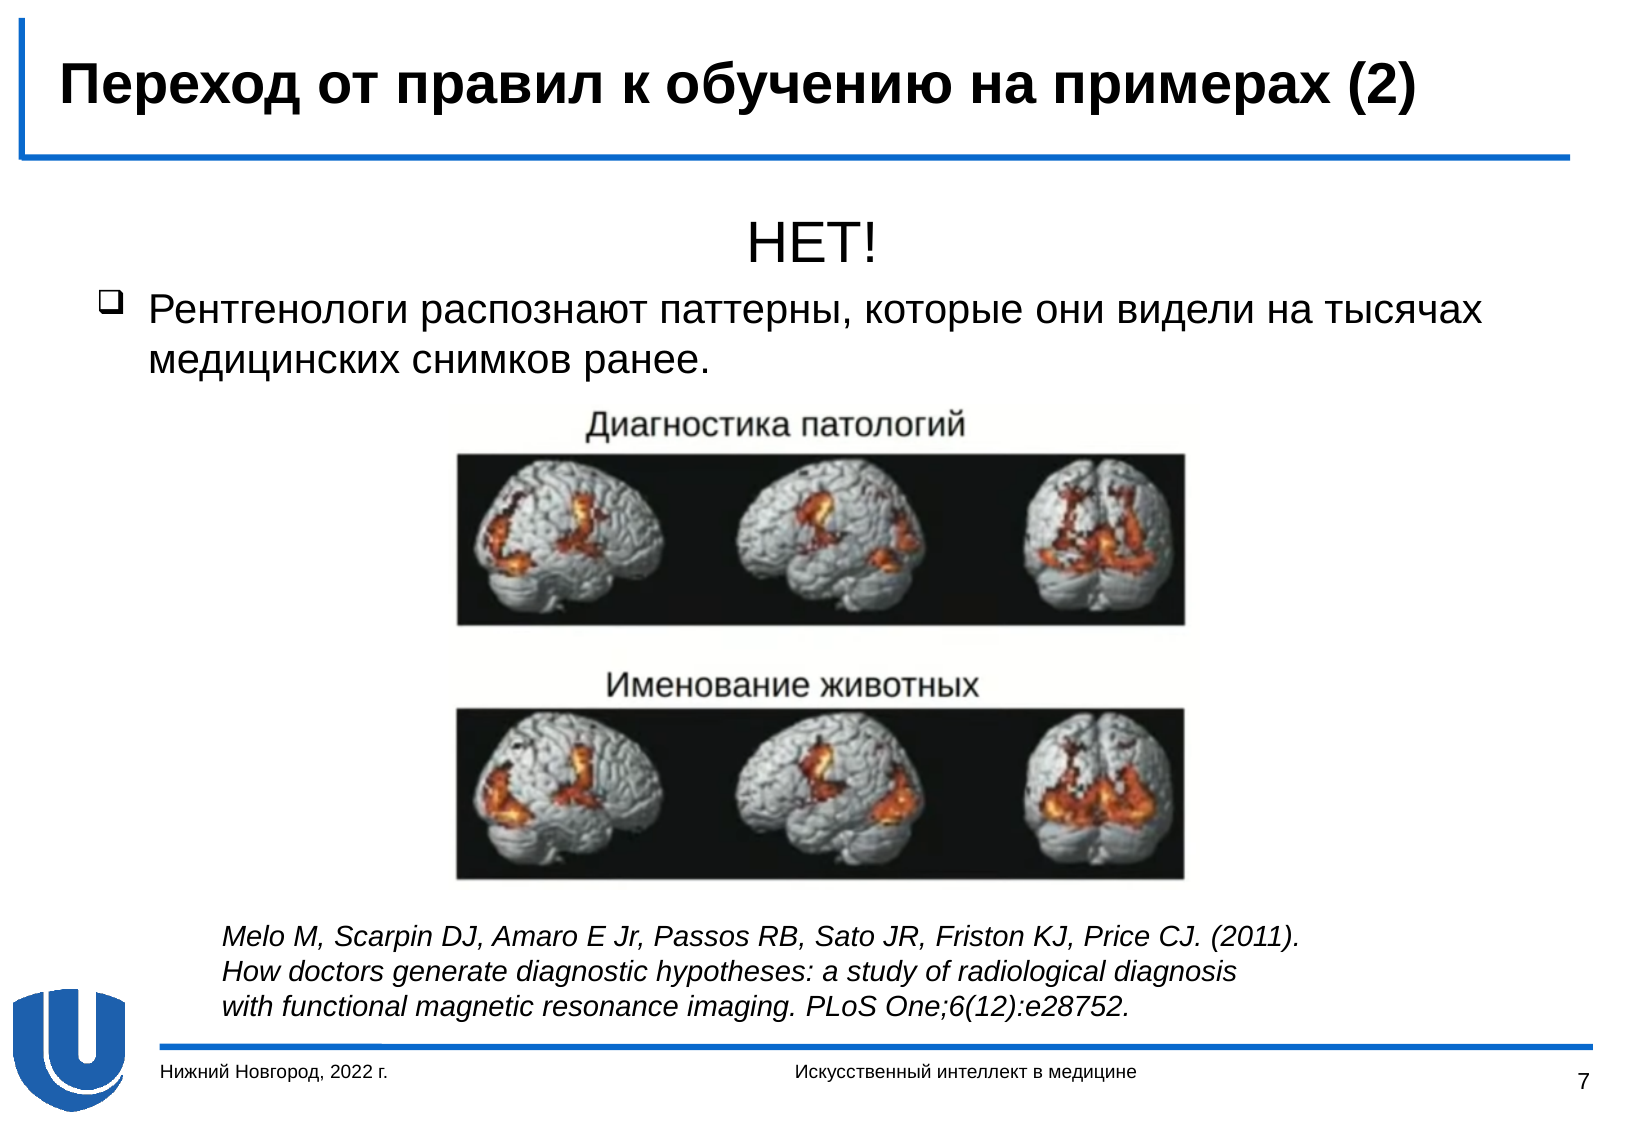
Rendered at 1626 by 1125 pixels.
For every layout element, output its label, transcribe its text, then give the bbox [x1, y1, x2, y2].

footer Искусственный интеллект в медицине [493, 1051, 1439, 1125]
title Переход от правил к обучению на примерах (2) [44, 33, 1536, 127]
slide_number Нижний Новгород, 2022 г. [144, 1051, 482, 1125]
list НЕТ! Рентгенологи распознают паттерны, которые они видели на тысячах медицинских снимков ранее. [80, 196, 1544, 1012]
picture [448, 404, 1201, 891]
picture [13, 989, 125, 1112]
text_box Melo M, Scarpin DJ, Amaro E Jr, Passos RB, Sato JR, Friston KJ, Price CJ. (2011). How doctors generate diagnostic hypotheses: a study of radiological diagnosis with functional magnetic resonance imaging. PLoS One;6(12):e28752. [207, 910, 1373, 1030]
